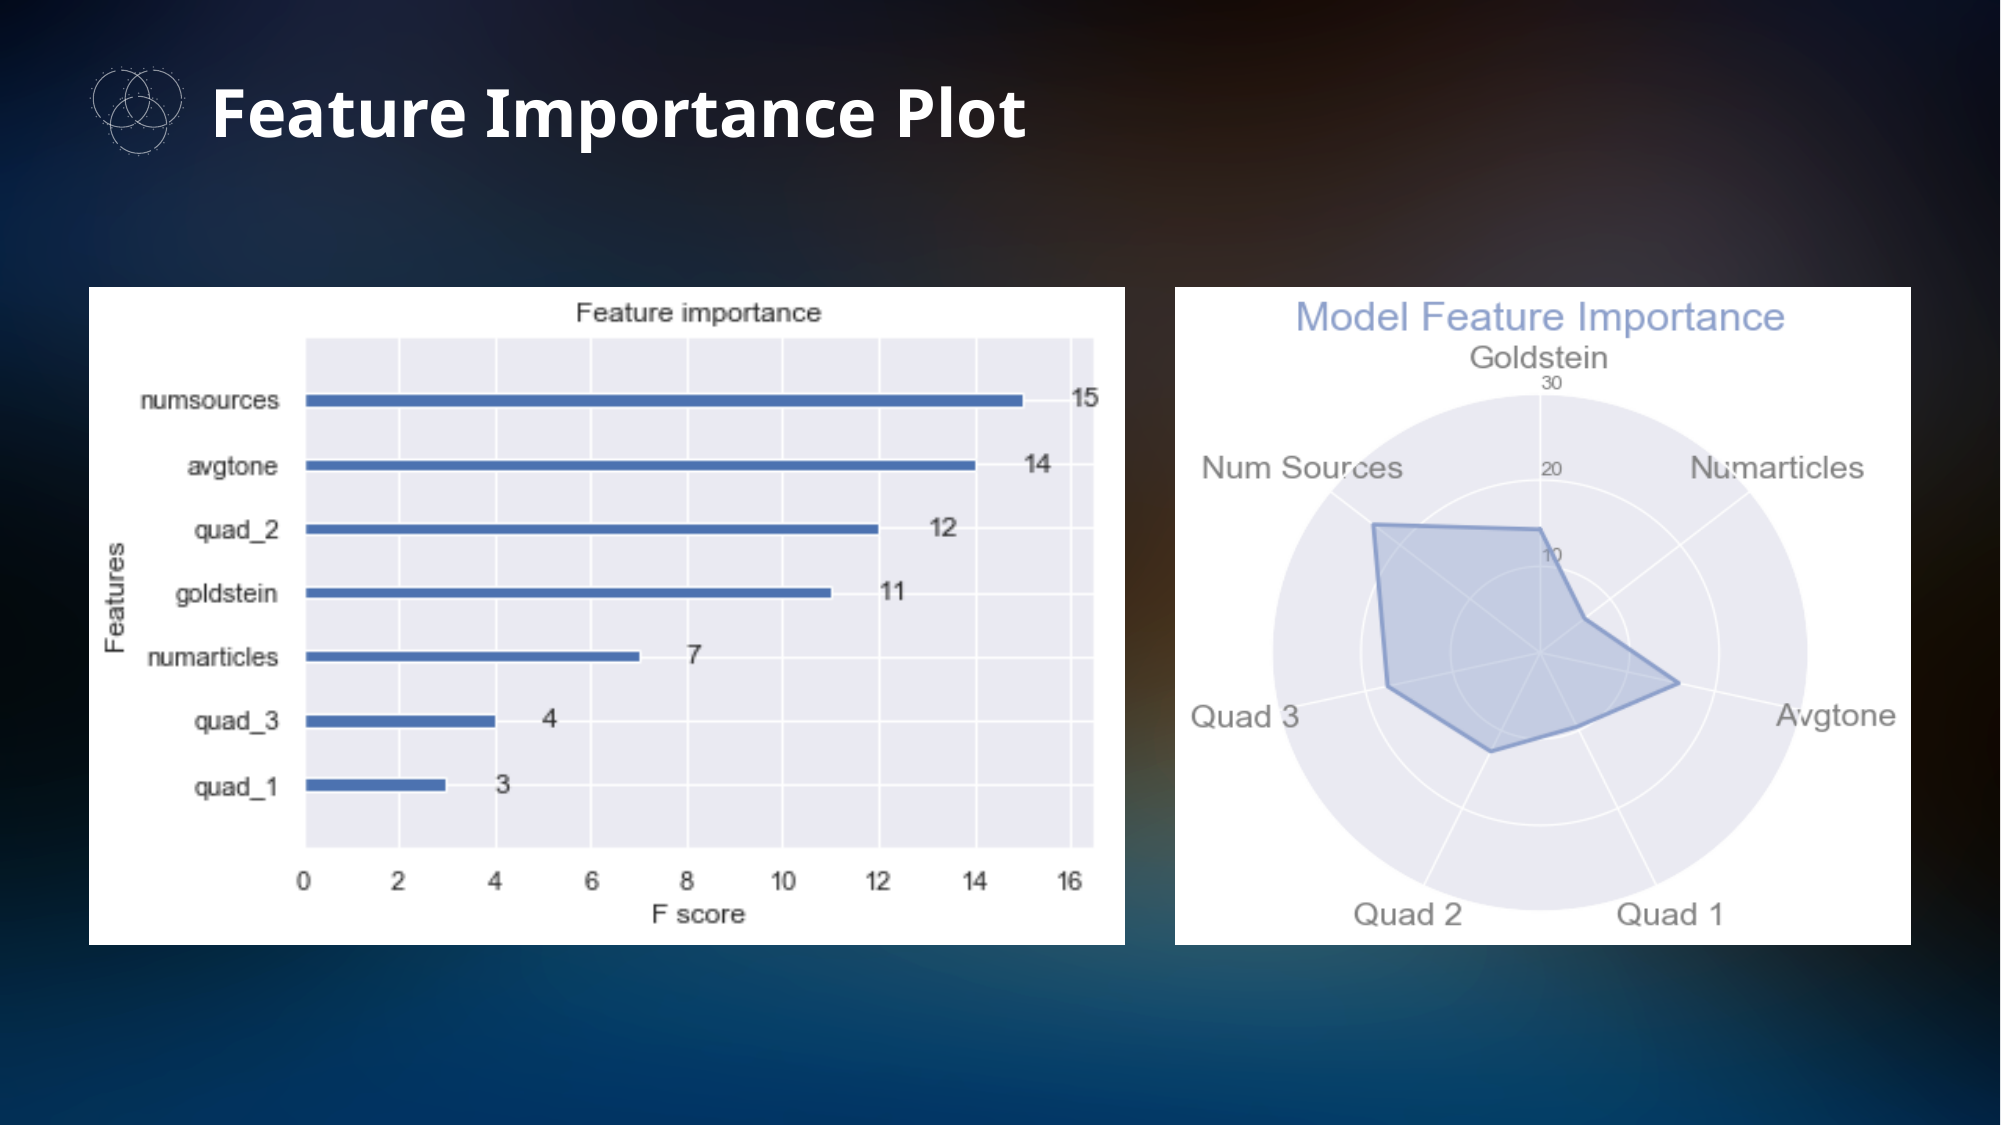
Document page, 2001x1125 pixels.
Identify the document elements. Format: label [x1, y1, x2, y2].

text_box [89, 63, 1080, 160]
picture [0, 0, 2001, 1125]
